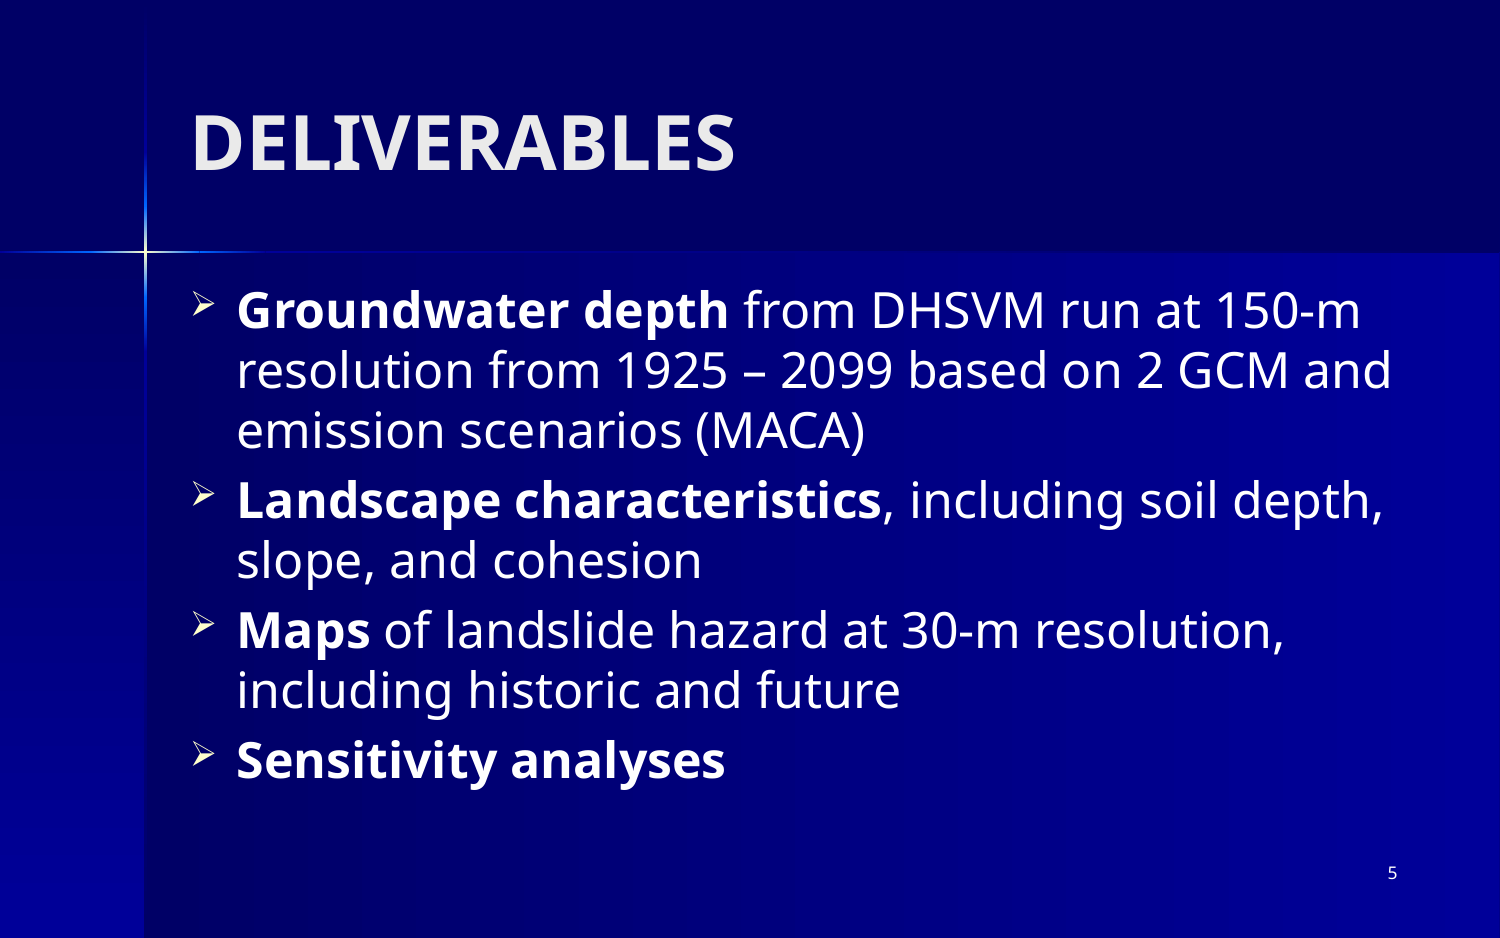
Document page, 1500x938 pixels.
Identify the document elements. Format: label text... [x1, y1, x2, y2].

slide_number 5 [1100, 854, 1413, 917]
title DELIVERABLES [174, 41, 1413, 238]
list Groundwater depth from DHSVM run at 150-m resolution from 1925 – 2099 based on 2 GCM and emission scenarios (MACA) Landscape characteristics, including soil depth, slope, and cohesion Maps of landslide hazard at 30-m resolution, including historic and future Sensitivity analyses [174, 270, 1413, 834]
